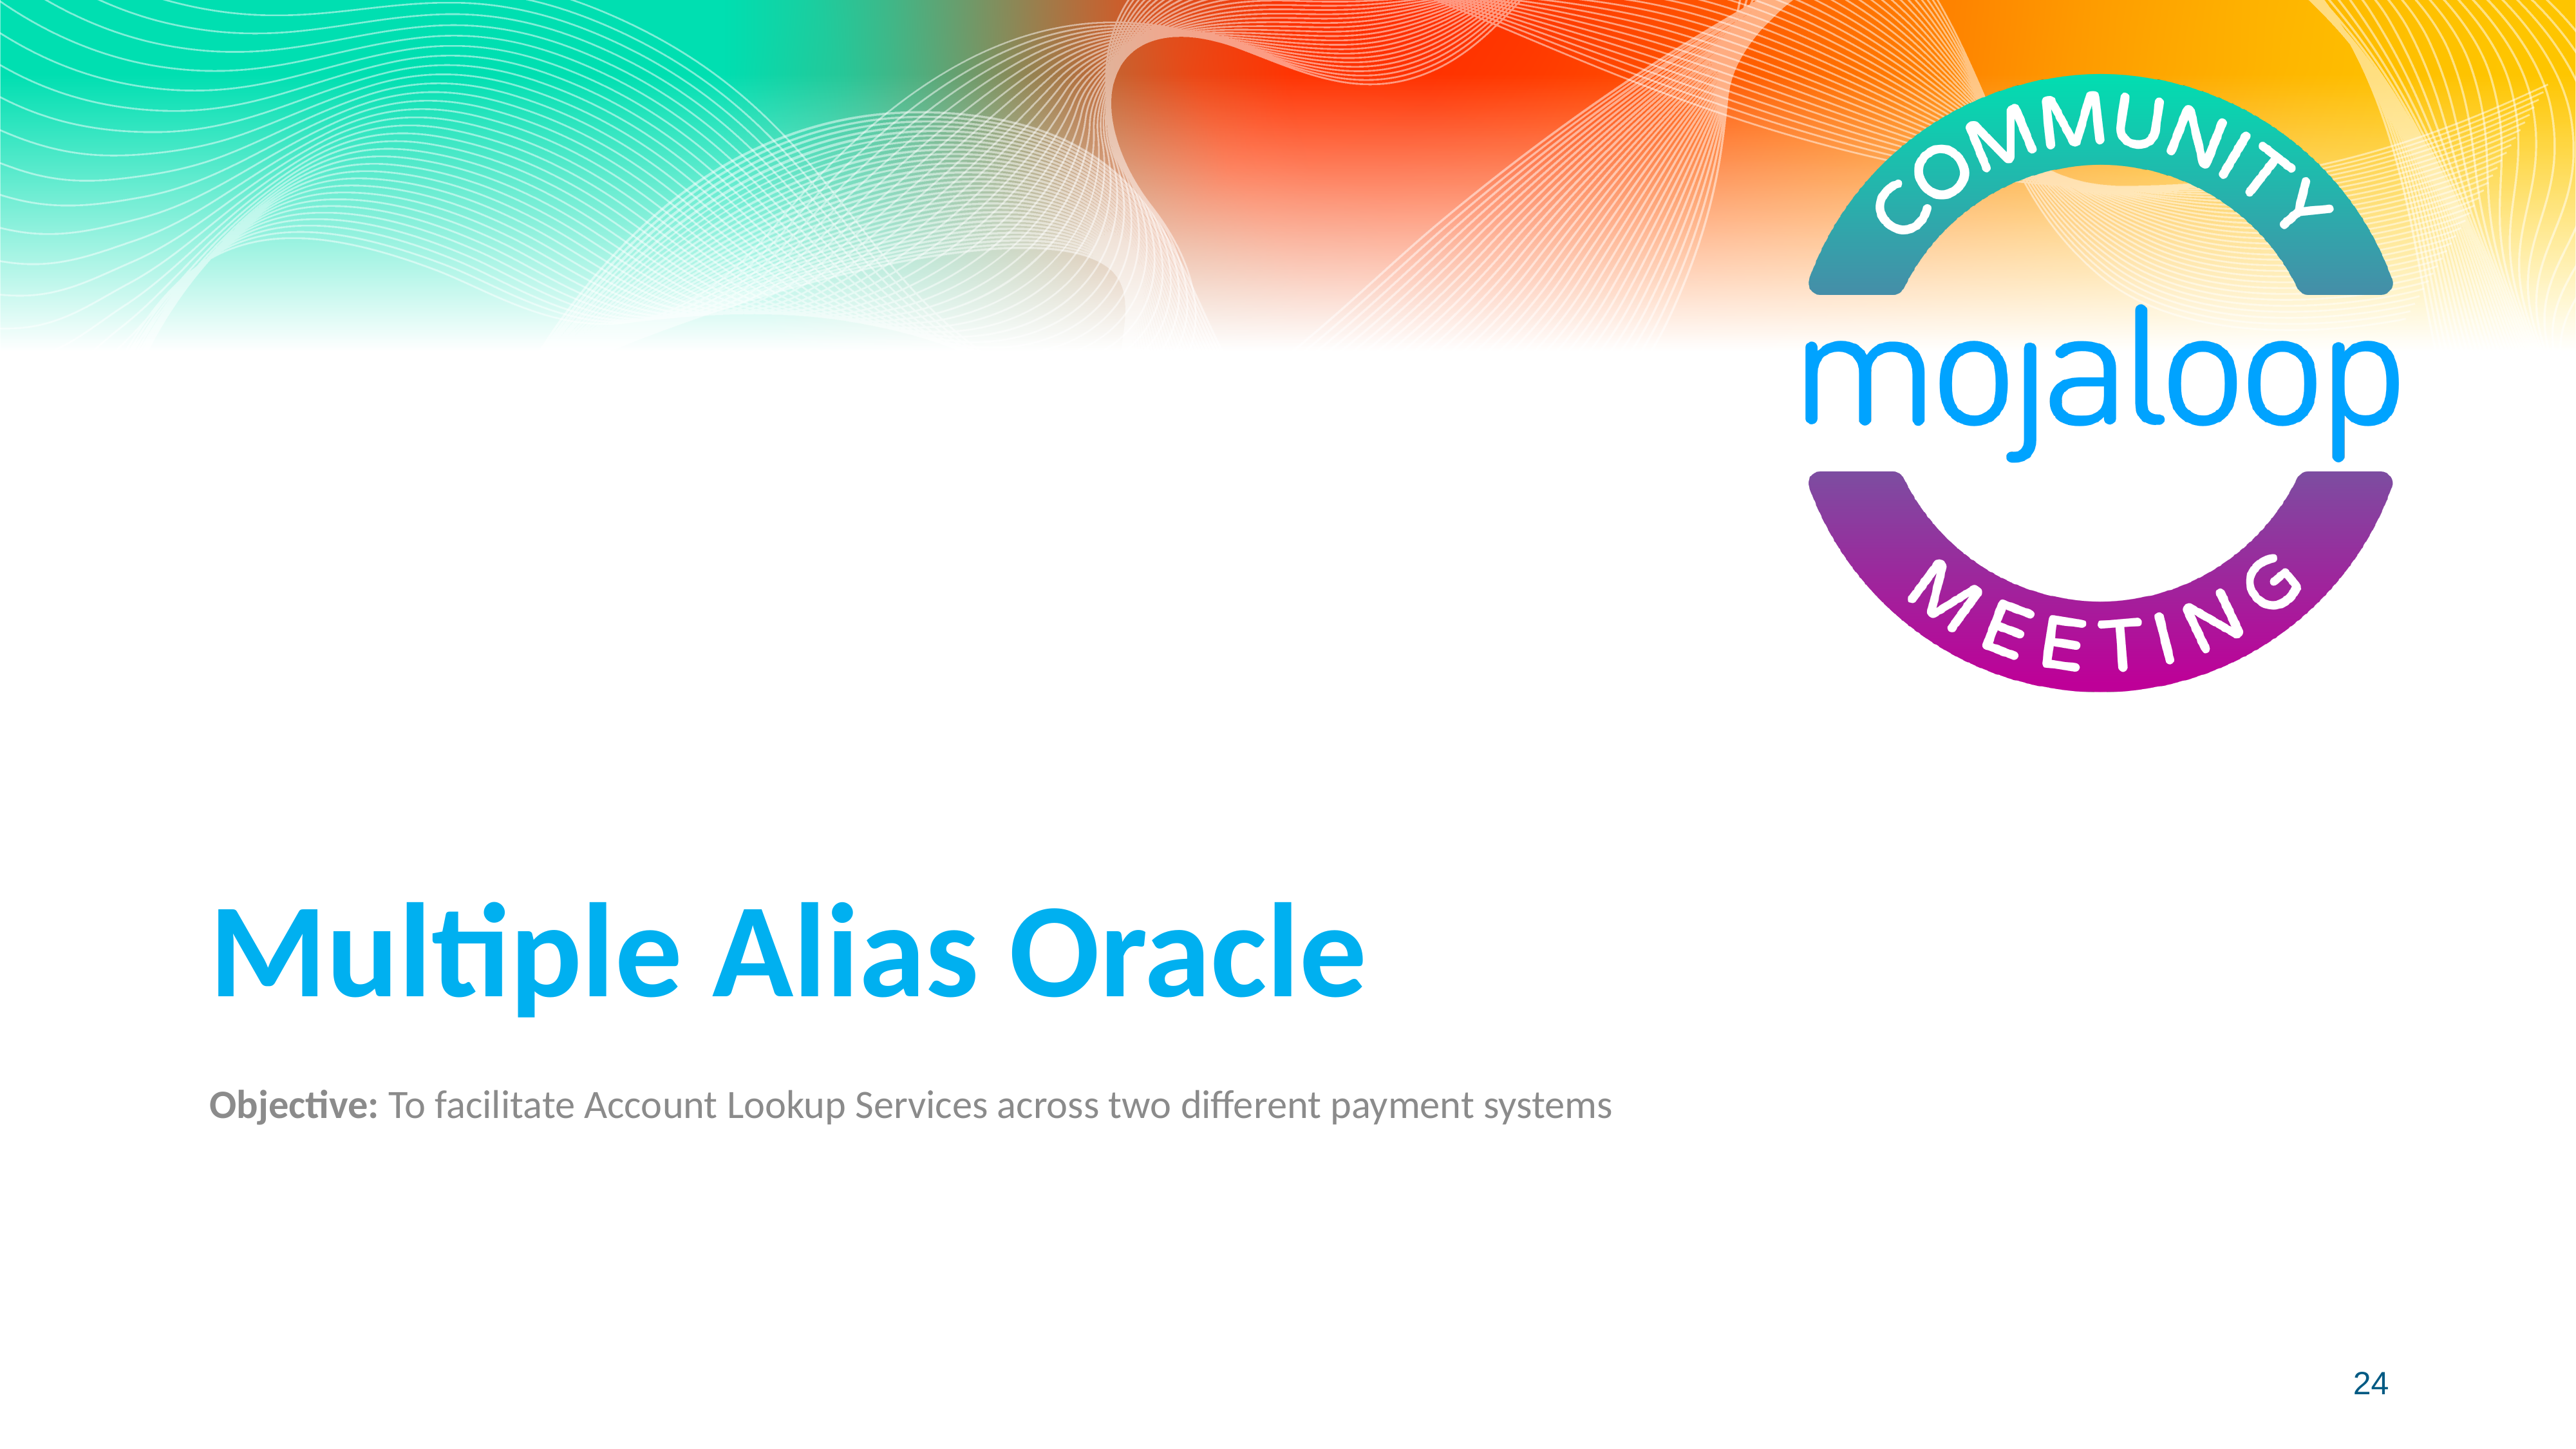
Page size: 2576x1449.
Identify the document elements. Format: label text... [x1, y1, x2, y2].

title Multiple Alias Oracle [200, 844, 1944, 1063]
slide_number 24 [1819, 1343, 2399, 1421]
picture [0, 0, 2576, 1449]
list Objective: To facilitate Account Lookup Services across two different payment systems [200, 1079, 2399, 1157]
